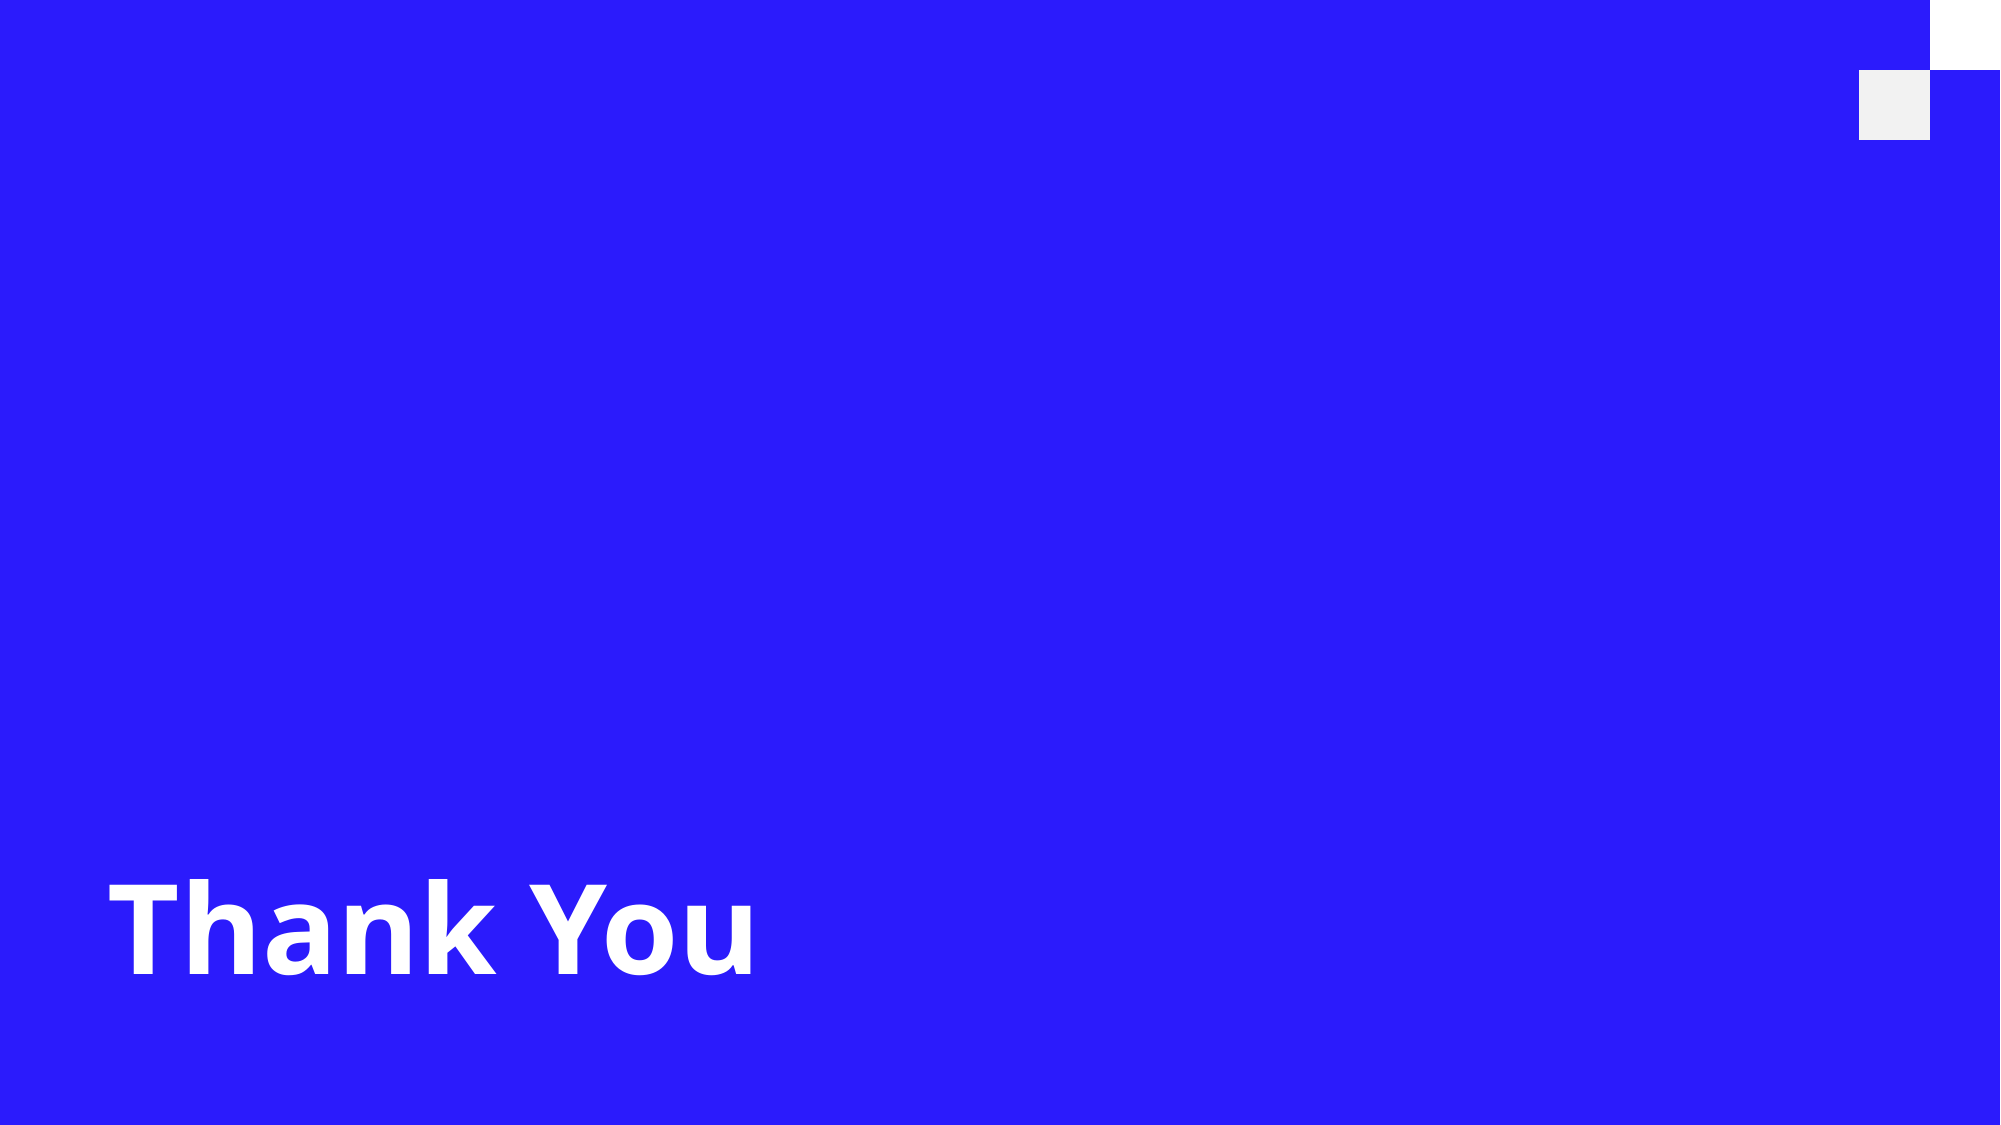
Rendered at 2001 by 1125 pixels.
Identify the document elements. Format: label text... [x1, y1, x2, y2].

title Thank You [107, 697, 1890, 1000]
